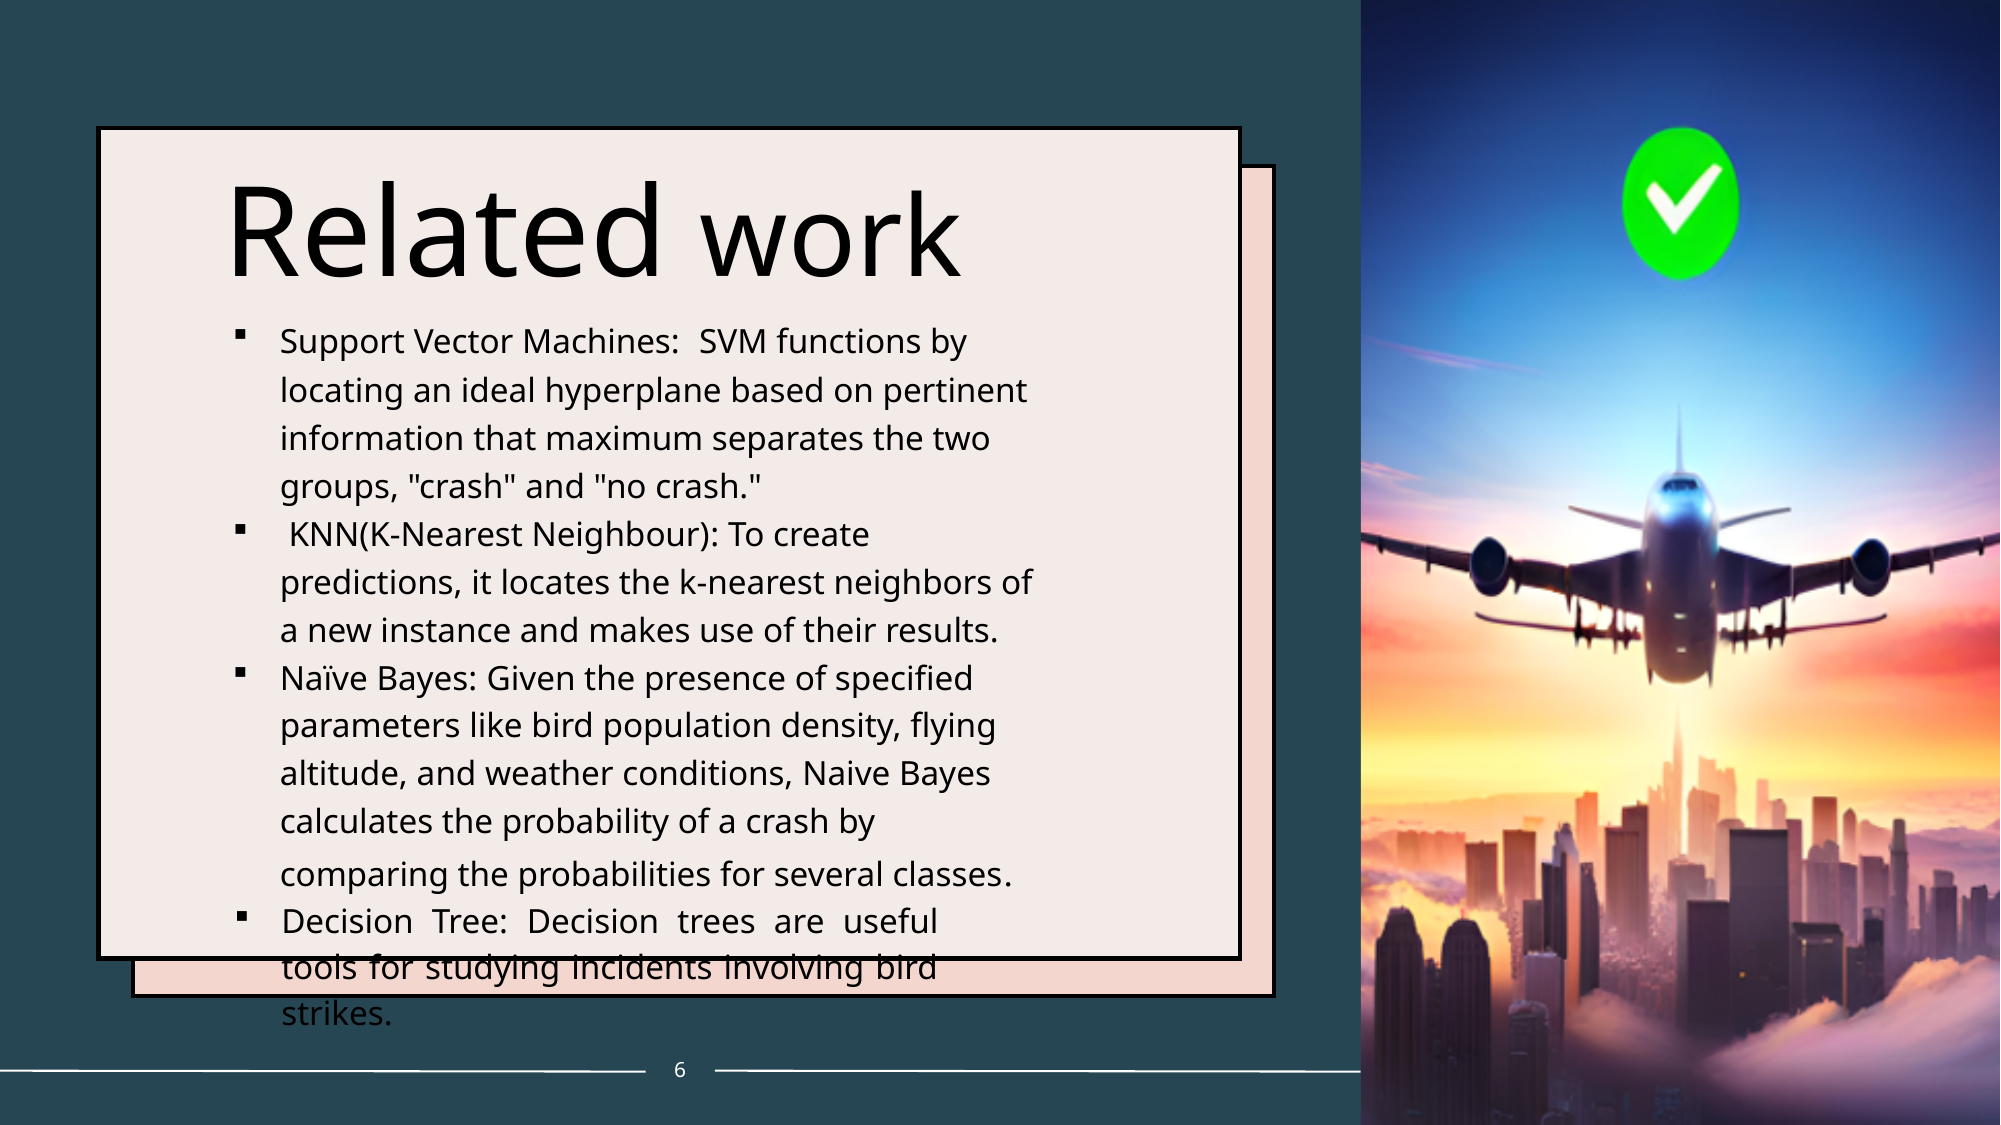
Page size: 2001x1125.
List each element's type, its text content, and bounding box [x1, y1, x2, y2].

list Support Vector Machines: SVM functions by locating an ideal hyperplane based on pertinent information that maximum separates the two groups, "crash" and "no crash." KNN(K-Nearest Neighbour): To create predictions, it locates the k-nearest neighbors of a new instance and makes use of their results. Naïve Bayes: Given the presence of specified parameters like bird population density, flying altitude, and weather conditions, Naive Bayes calculates the probability of a crash by comparing the probabilities for several classes. Decision Tree: Decision trees are useful tools for studying incidents involving bird strikes. [208, 299, 1050, 907]
slide_number 6 [650, 1050, 710, 1091]
title Related work [208, 161, 1031, 299]
picture [1360, 0, 2000, 1125]
